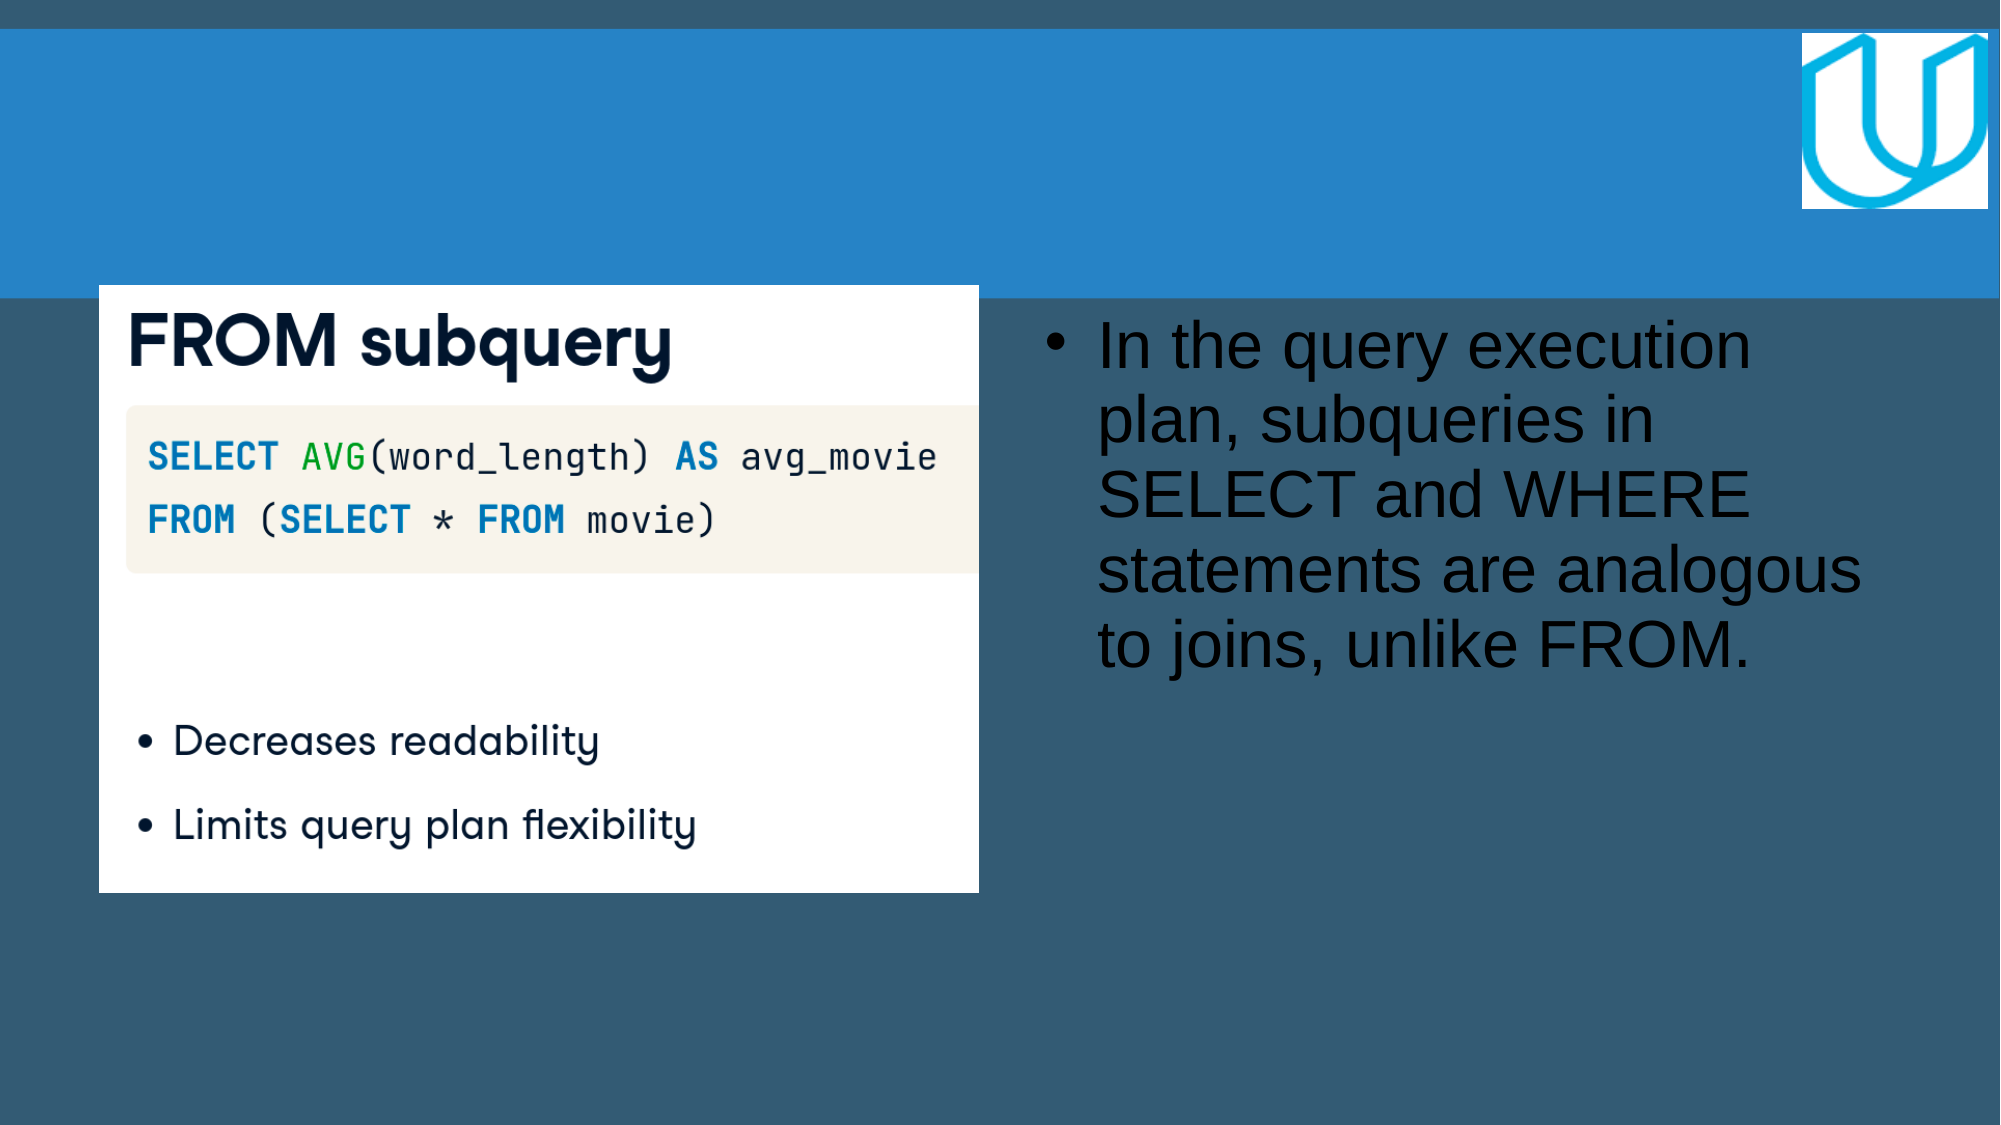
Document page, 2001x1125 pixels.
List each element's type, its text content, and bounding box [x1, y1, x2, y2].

picture [99, 285, 979, 893]
picture [1802, 33, 1988, 167]
picture [1900, 124, 1988, 209]
picture [1900, 175, 1911, 189]
text_box In the query execution plan, subqueries in SELECT and WHERE statements are analogous to joins, unlike FROM. [1026, 307, 1905, 960]
text_box [99, 44, 1900, 233]
picture [1932, 48, 1973, 166]
